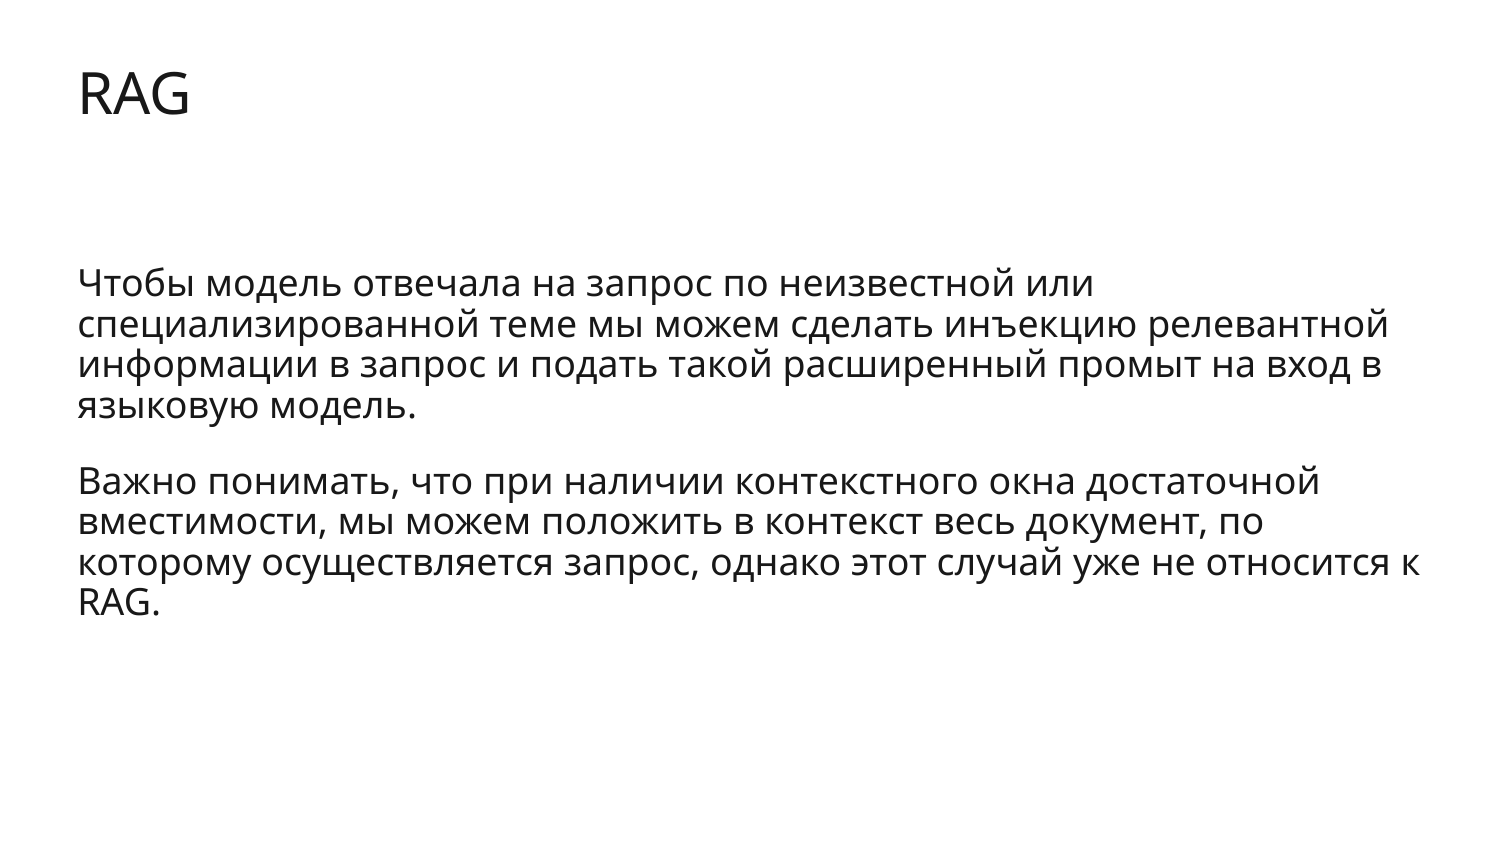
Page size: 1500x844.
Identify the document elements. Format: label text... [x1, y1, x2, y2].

list Чтобы модель отвечала на запрос по неизвестной или специализированной теме мы можем сделать инъекцию релевантной информации в запрос и подать такой расширенный промыт на вход в языковую модель. Важно понимать, что при наличии контекстного окна достаточной вместимости, мы можем положить в контекст весь документ, по которому осуществляется запрос, однако этот случай уже не относится к RAG. [73, 260, 1427, 770]
title RAG [73, 65, 1427, 156]
